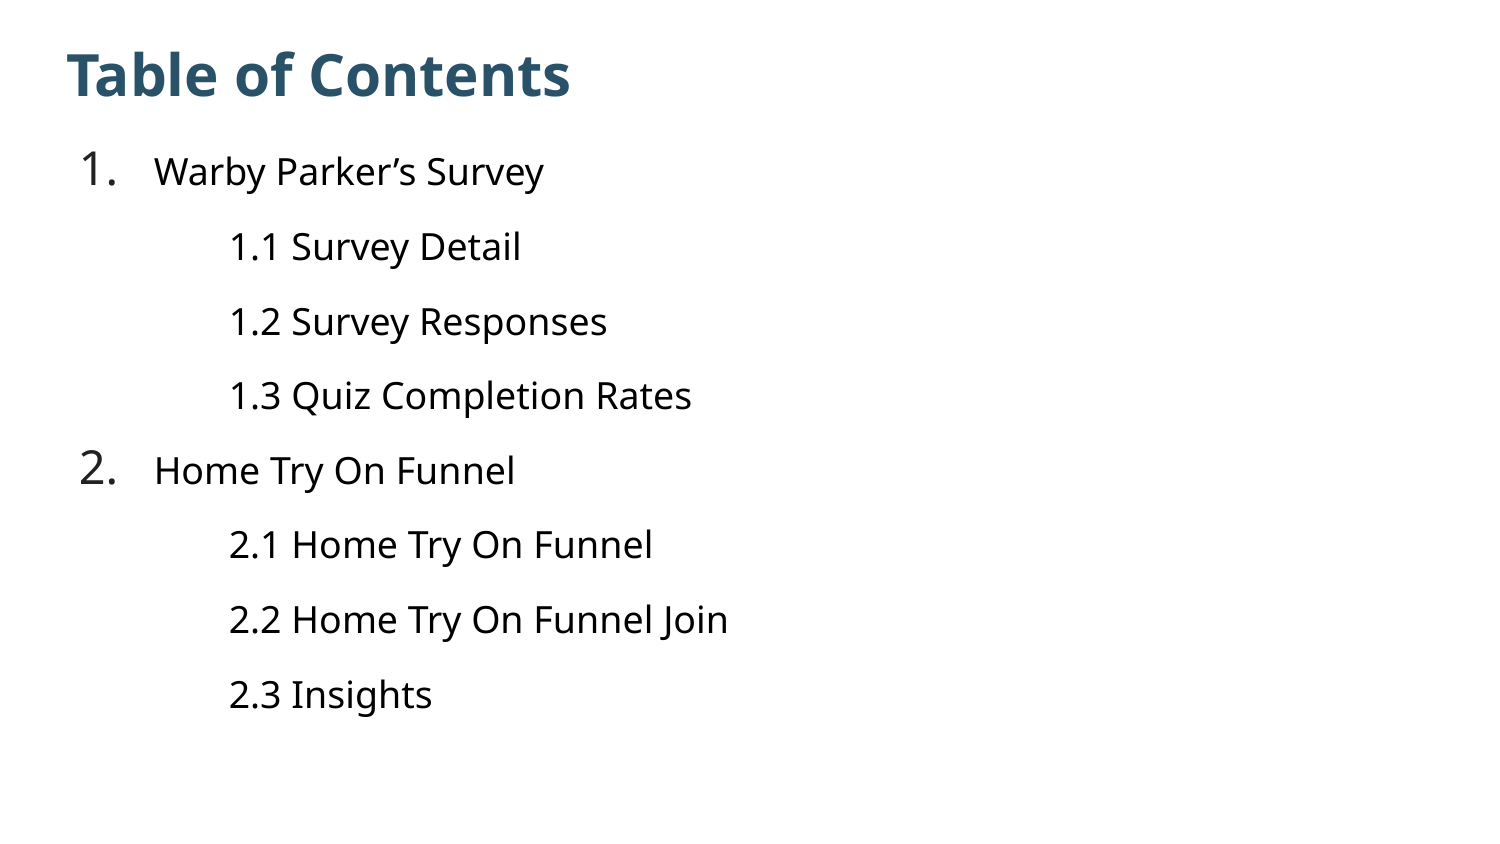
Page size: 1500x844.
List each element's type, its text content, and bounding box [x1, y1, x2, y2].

title Table of Contents [51, 23, 1449, 117]
text_box Warby Parker’s Survey 1.1 Survey Detail 1.2 Survey Responses 1.3 Quiz Completion Rates Home Try On Funnel 2.1 Home Try On Funnel 2.2 Home Try On Funnel Join 2.3 Insights [51, 207, 1374, 742]
